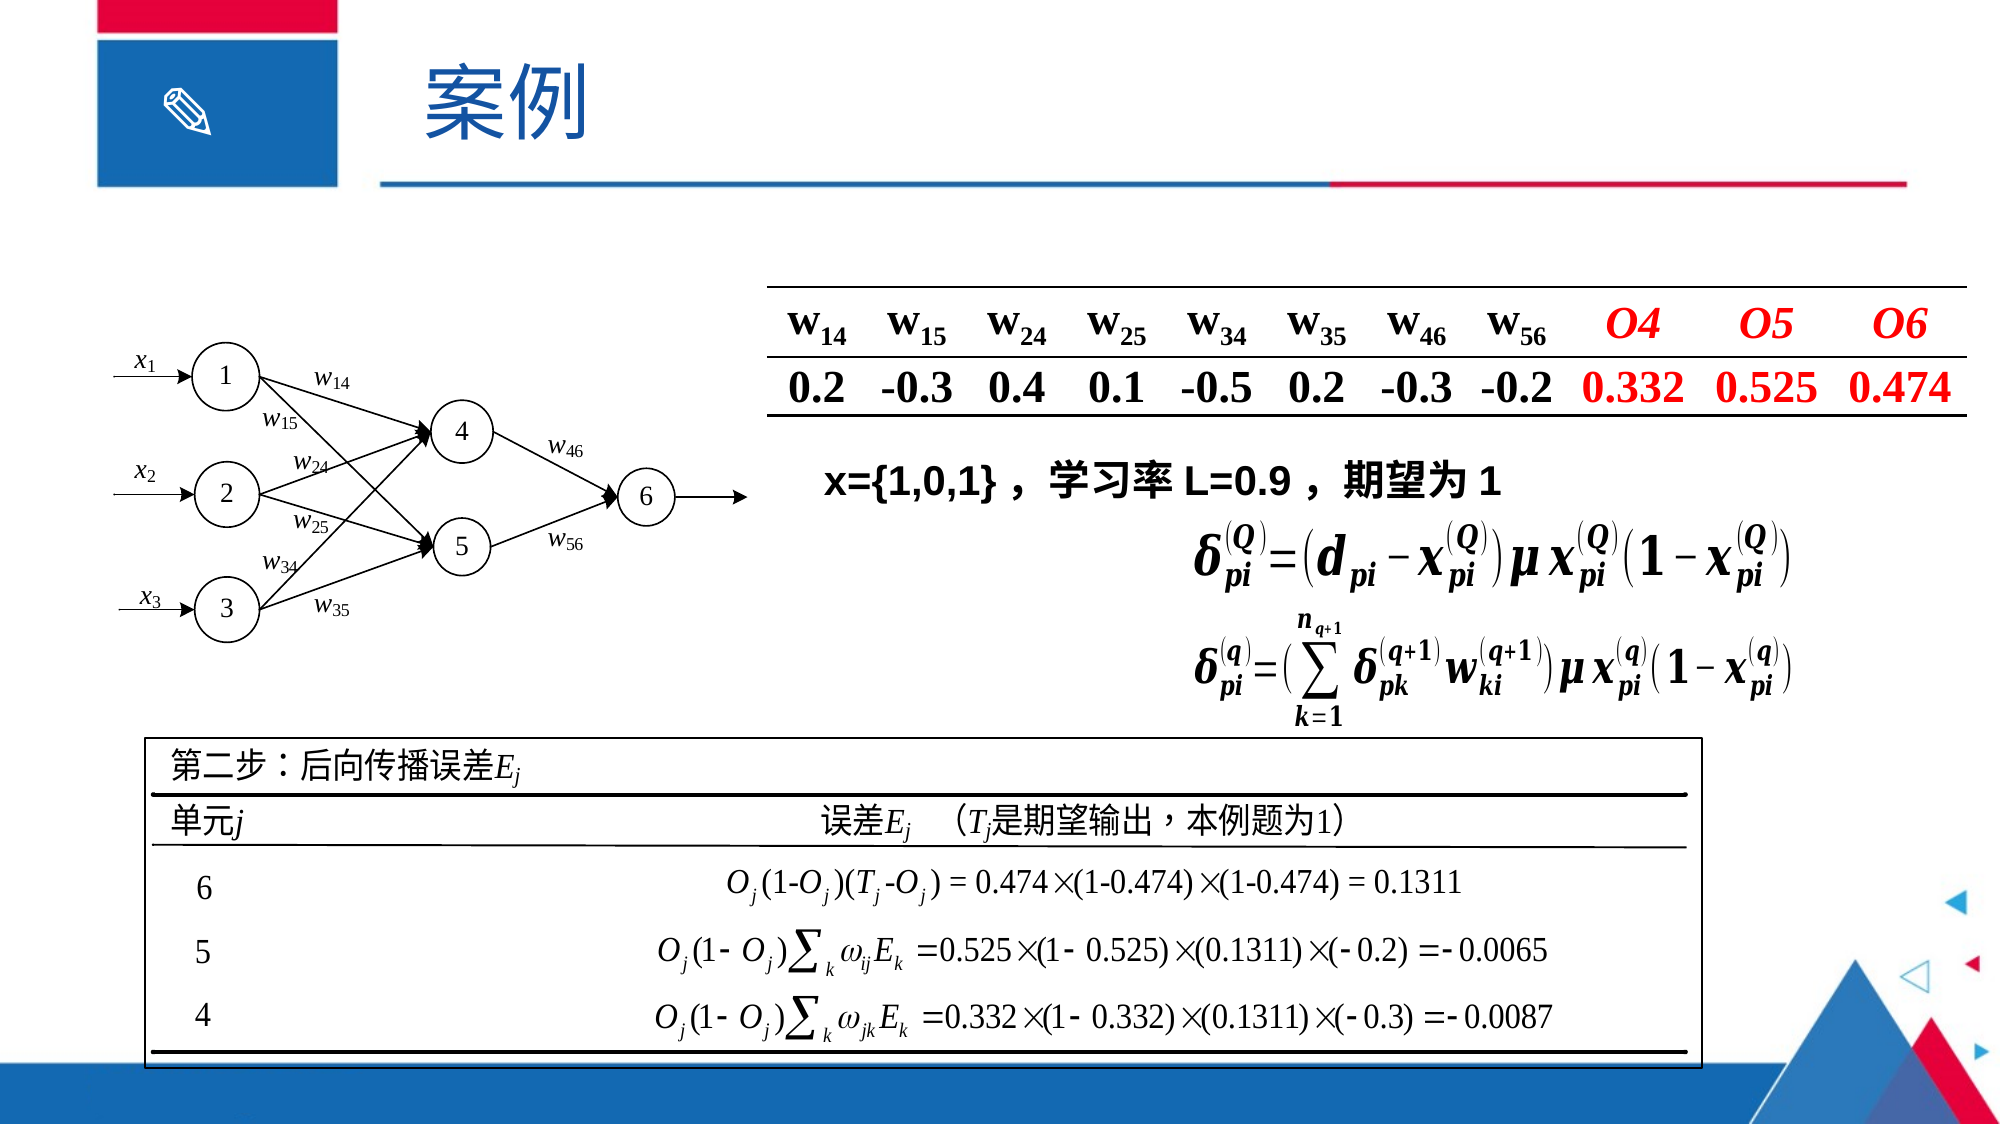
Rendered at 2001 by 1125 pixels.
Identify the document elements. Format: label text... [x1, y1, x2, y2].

table_header w15 [867, 288, 967, 356]
table_header O6 [1833, 288, 1967, 356]
table_cell -0.3 [1367, 358, 1467, 414]
text_box x={1,0,1}，学习率L=0.9，期望为1 [808, 452, 1538, 529]
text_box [94, 323, 765, 660]
table_cell 0.2 [1267, 358, 1367, 414]
table_header w34 [1167, 288, 1267, 356]
table_header w46 [1367, 288, 1467, 356]
table_header w24 [967, 288, 1067, 356]
table_cell -0.3 [867, 358, 967, 414]
table_cell -0.2 [1467, 358, 1567, 414]
table_cell -0.5 [1167, 358, 1267, 414]
table_cell 0.1 [1067, 358, 1167, 414]
table_header w25 [1067, 288, 1167, 356]
table_cell 0.2 [767, 358, 867, 414]
table_header w14 [767, 288, 867, 356]
table_cell 0.4 [967, 358, 1067, 414]
table_cell 0.525 [1700, 358, 1833, 414]
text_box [140, 733, 1882, 1073]
table_header O4 [1567, 288, 1700, 356]
table_cell 0.474 [1833, 358, 1967, 414]
table_header w35 [1267, 288, 1367, 356]
table_cell 0.332 [1567, 358, 1700, 414]
table_header w56 [1467, 288, 1567, 356]
text_box 案例 [409, 43, 1783, 158]
table_header O5 [1700, 288, 1833, 356]
picture [0, 0, 2000, 1124]
